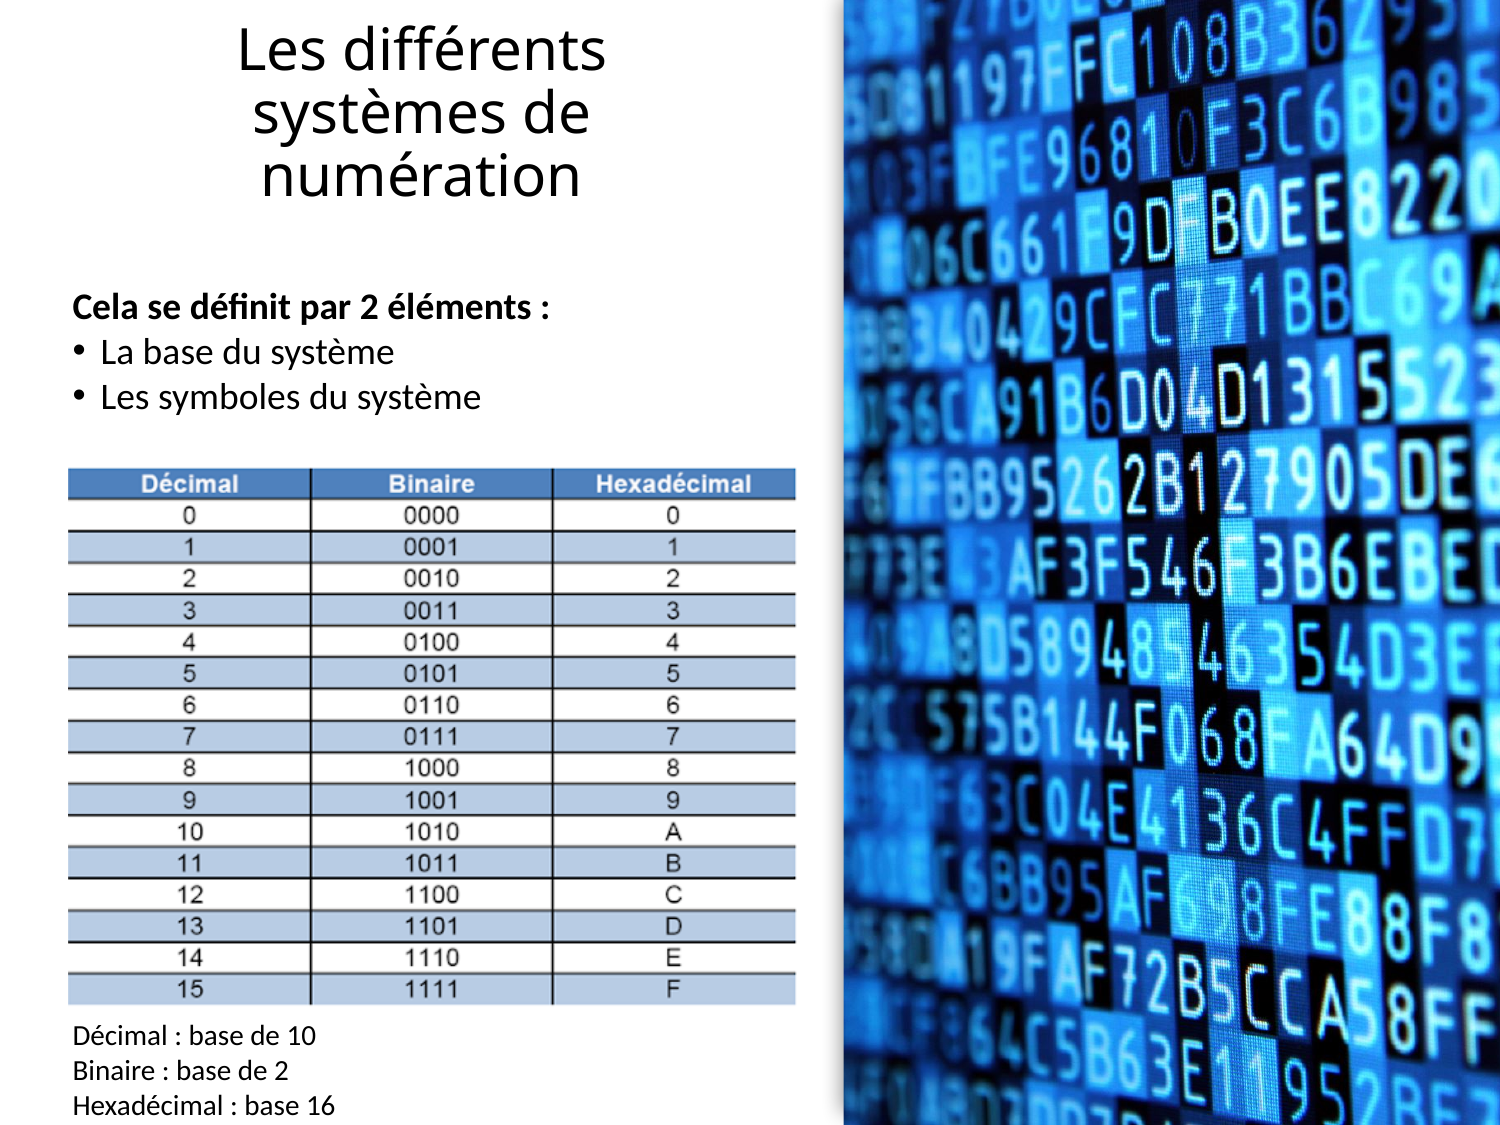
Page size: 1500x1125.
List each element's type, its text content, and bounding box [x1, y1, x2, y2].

title Les différents systèmes de numération [93, 0, 750, 229]
text_box Cela se définit par 2 éléments : La base du système Les symboles du système [57, 274, 786, 470]
picture [68, 466, 798, 1010]
picture [843, 0, 1500, 1125]
text_box Décimal : base de 10 Binaire : base de 2 Hexadécimal : base 16 [57, 1009, 786, 1125]
